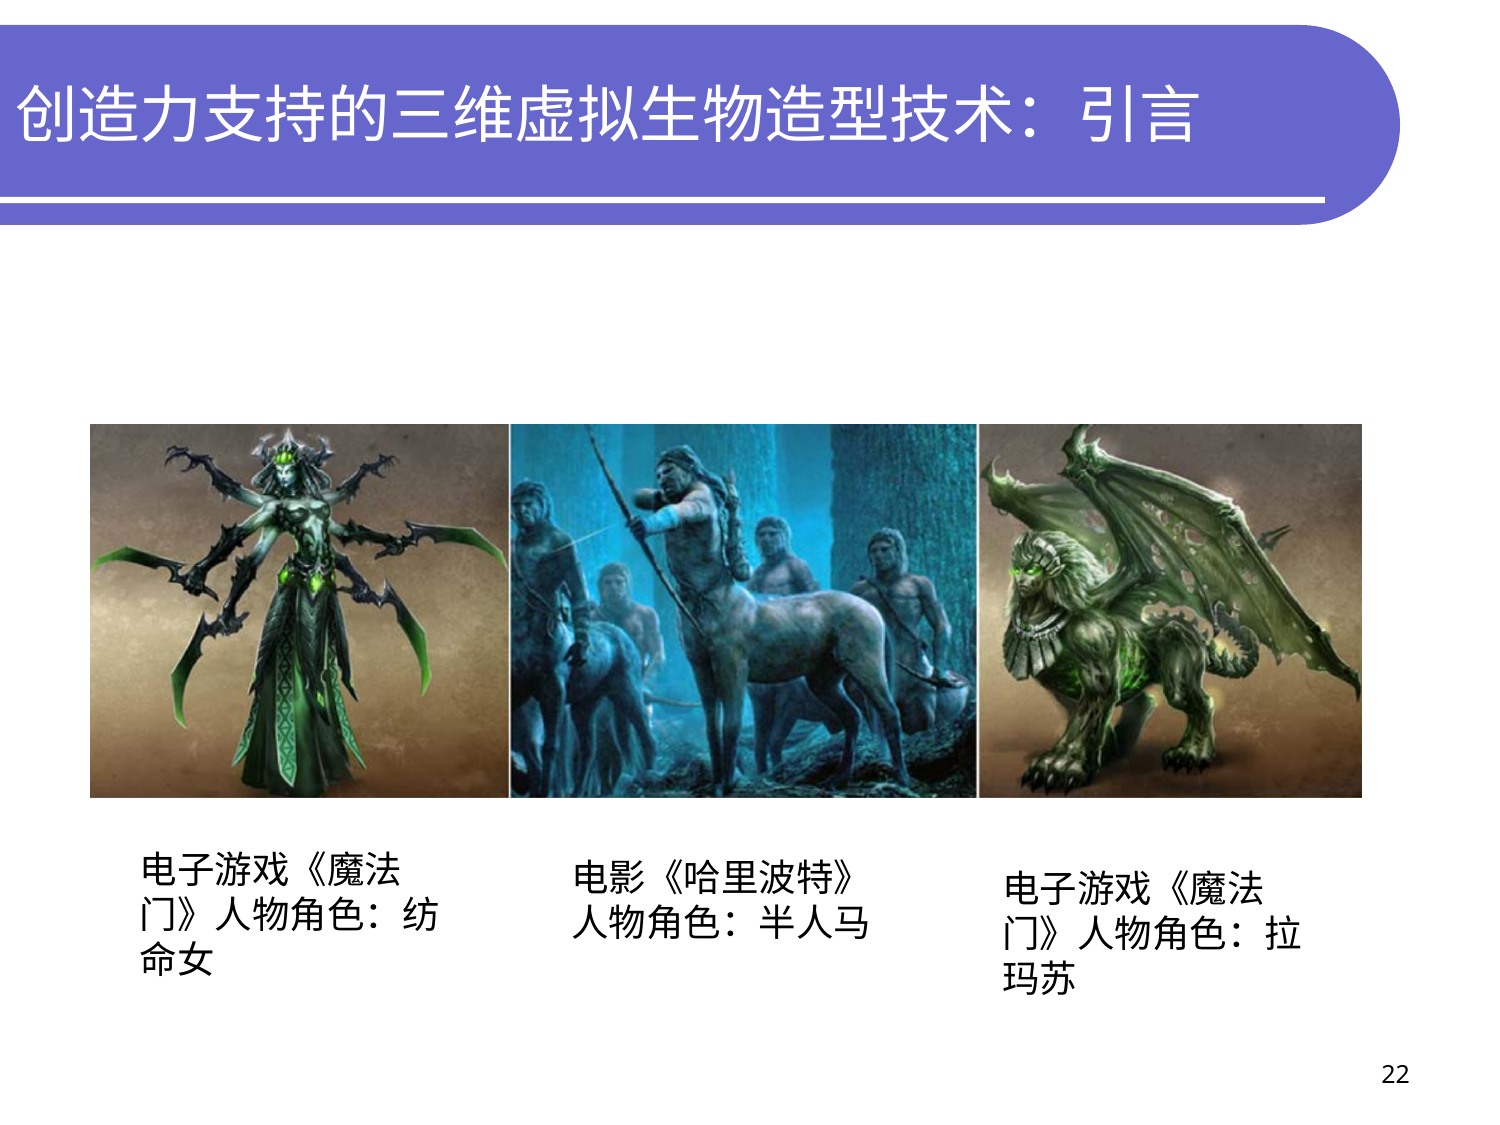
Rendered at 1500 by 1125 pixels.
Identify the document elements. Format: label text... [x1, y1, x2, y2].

title 创造力支持的三维虚拟生物造型技术：引言 [0, 37, 1450, 188]
text_box 电子游戏《魔法门》人物角色：拉玛苏 [987, 858, 1325, 1008]
text_box 电子游戏《魔法门》人物角色：纺命女 [125, 838, 463, 989]
slide_number 22 [1074, 1025, 1425, 1100]
picture [87, 424, 1363, 798]
text_box 电影《哈里波特》人物角色：半人马 [556, 846, 894, 952]
